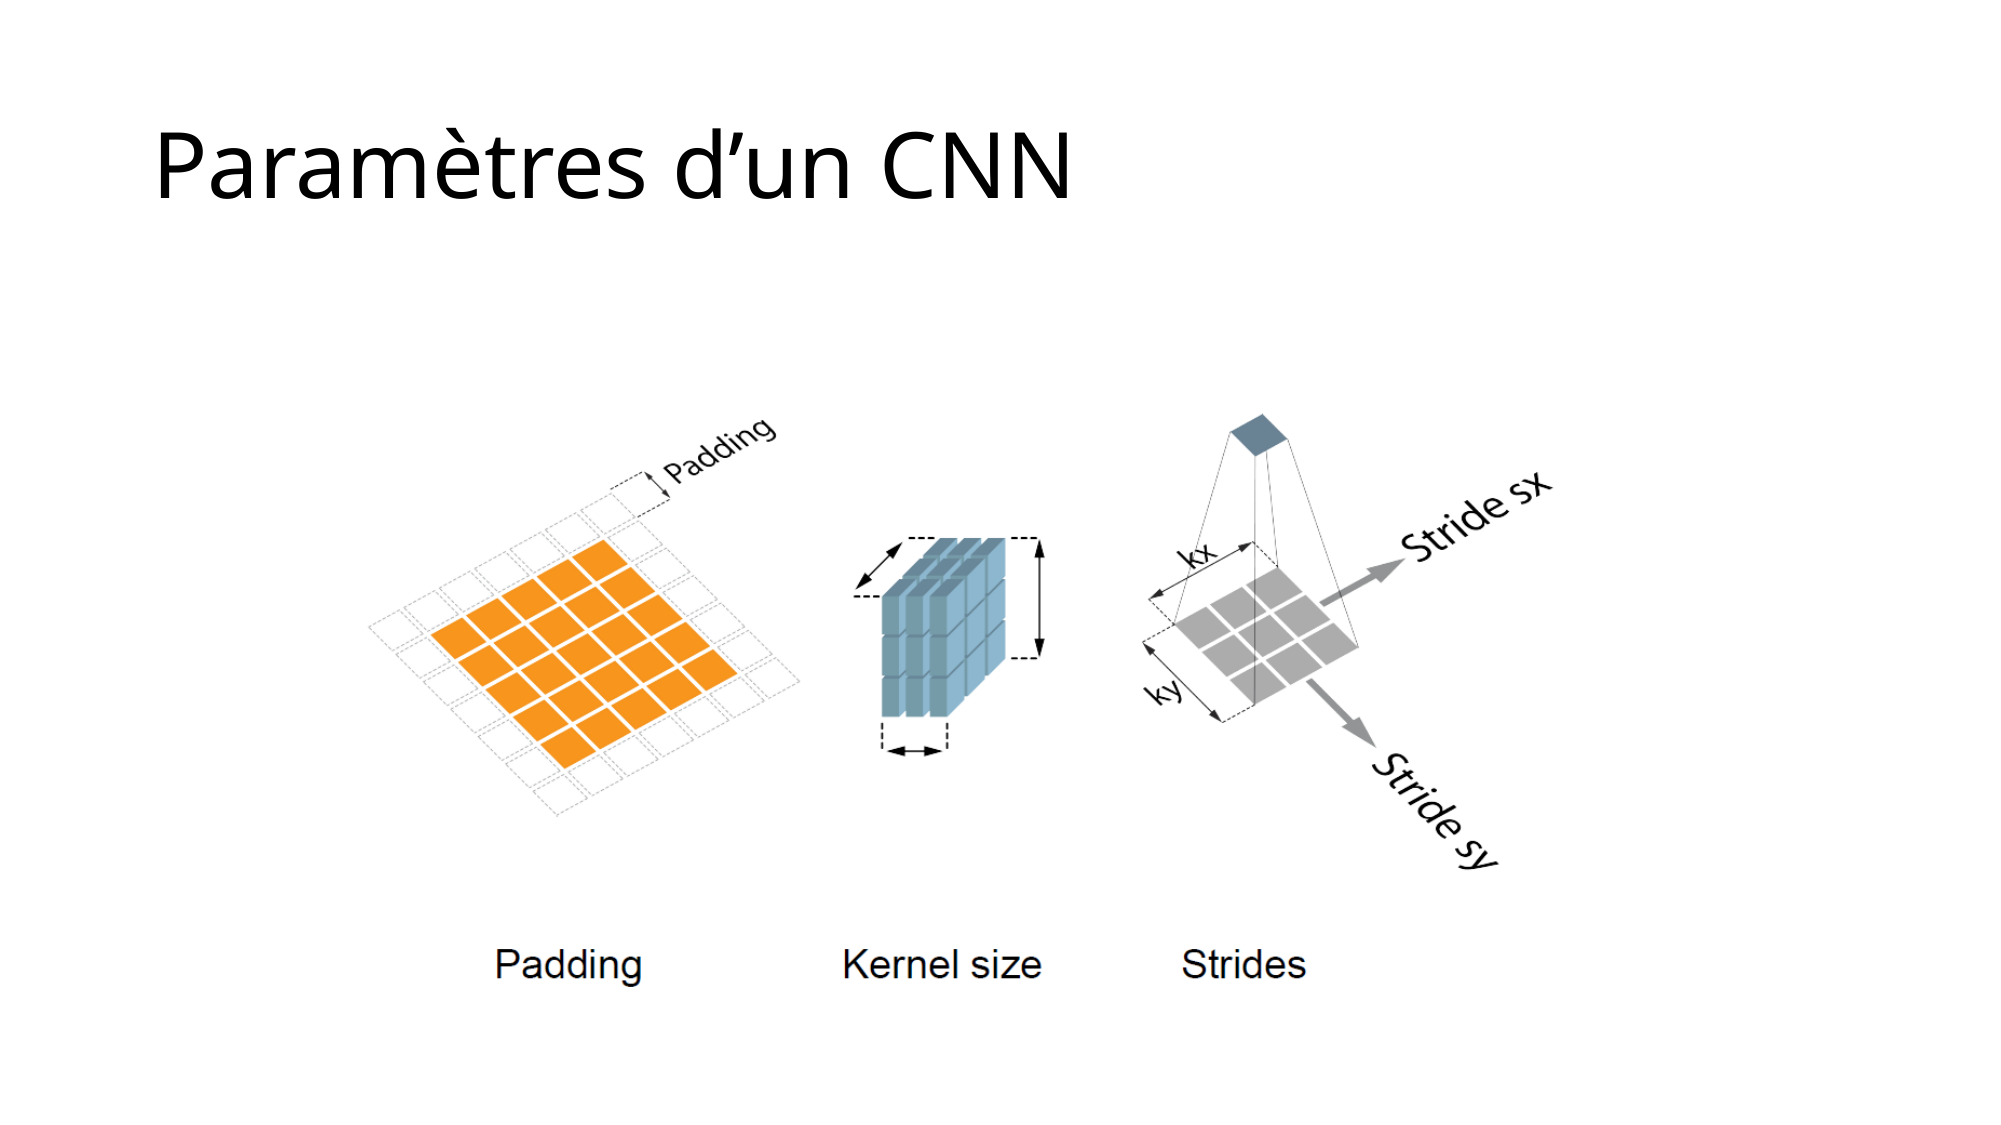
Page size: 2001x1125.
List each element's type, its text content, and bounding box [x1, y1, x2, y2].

title Paramètres d’un CNN [137, 59, 1863, 278]
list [317, 298, 1683, 1014]
